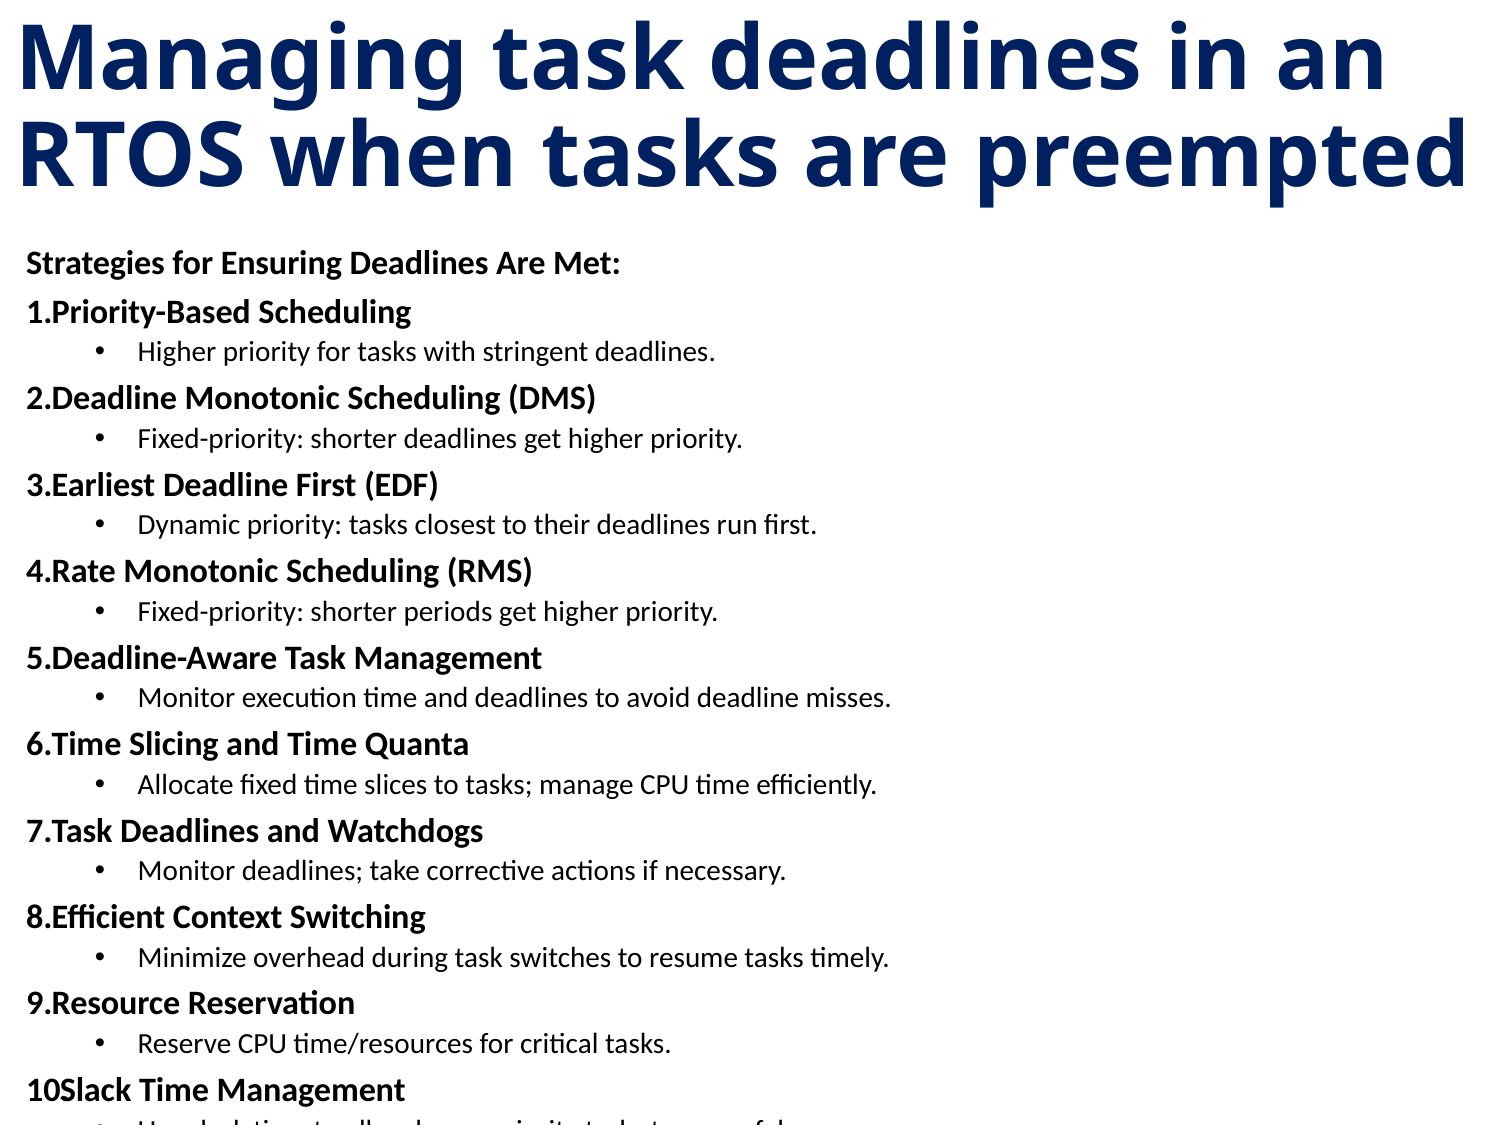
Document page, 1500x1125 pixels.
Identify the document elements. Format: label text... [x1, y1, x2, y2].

title Managing task deadlines in an RTOS when tasks are preempted [0, 0, 1500, 218]
list Strategies for Ensuring Deadlines Are Met: Priority-Based Scheduling Higher priority for tasks with stringent deadlines. Deadline Monotonic Scheduling (DMS) Fixed-priority: shorter deadlines get higher priority. Earliest Deadline First (EDF) Dynamic priority: tasks closest to their deadlines run first. Rate Monotonic Scheduling (RMS) Fixed-priority: shorter periods get higher priority. Deadline-Aware Task Management Monitor execution time and deadlines to avoid deadline misses. Time Slicing and Time Quanta Allocate fixed time slices to tasks; manage CPU time efficiently. Task Deadlines and Watchdogs Monitor deadlines; take corrective actions if necessary. Efficient Context Switching Minimize overhead during task switches to resume tasks timely. Resource Reservation Reserve CPU time/resources for critical tasks. Slack Time Management Use slack time to allow lower-priority tasks to run safely. [10, 237, 1499, 1125]
